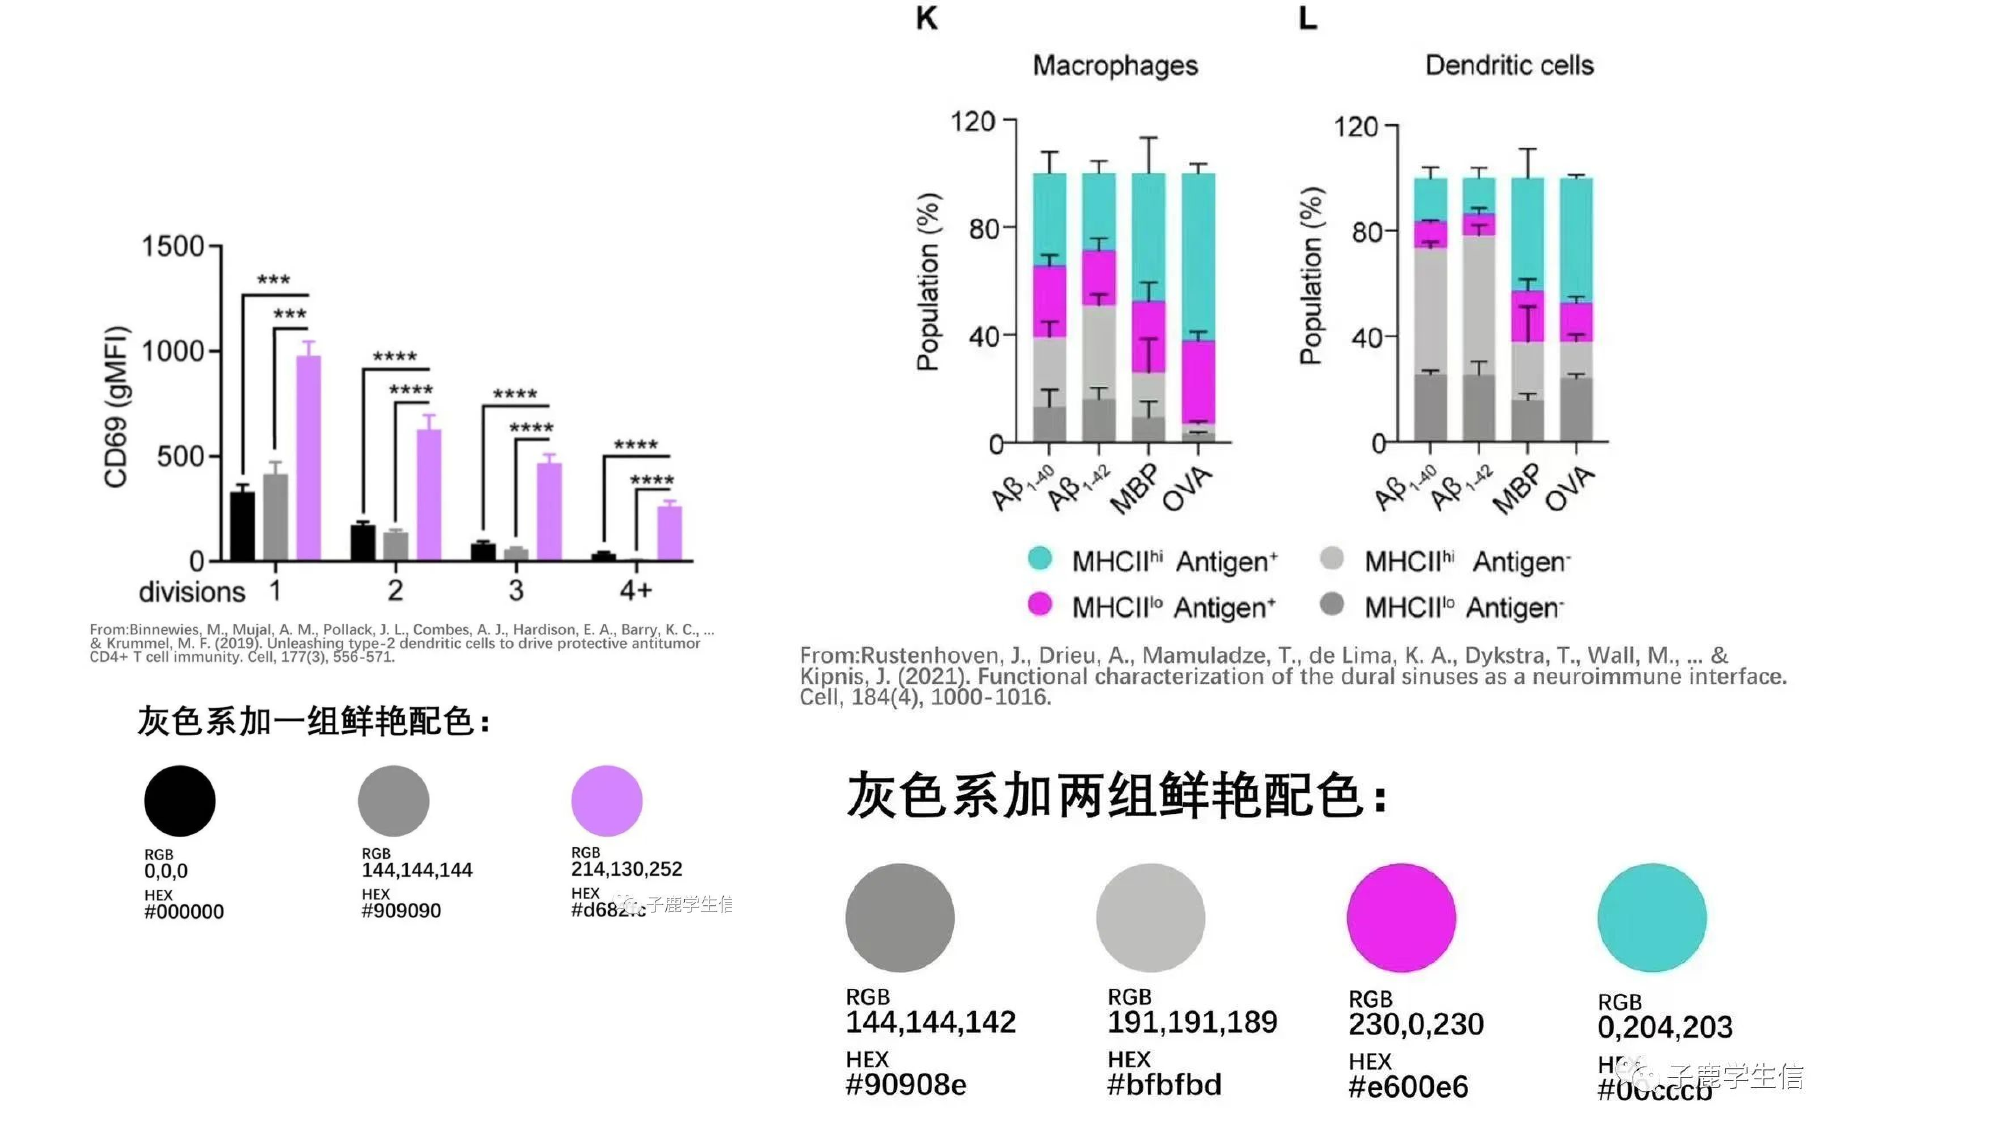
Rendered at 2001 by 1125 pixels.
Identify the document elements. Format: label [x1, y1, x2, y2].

list [37, 221, 732, 936]
picture [732, 0, 1840, 1125]
